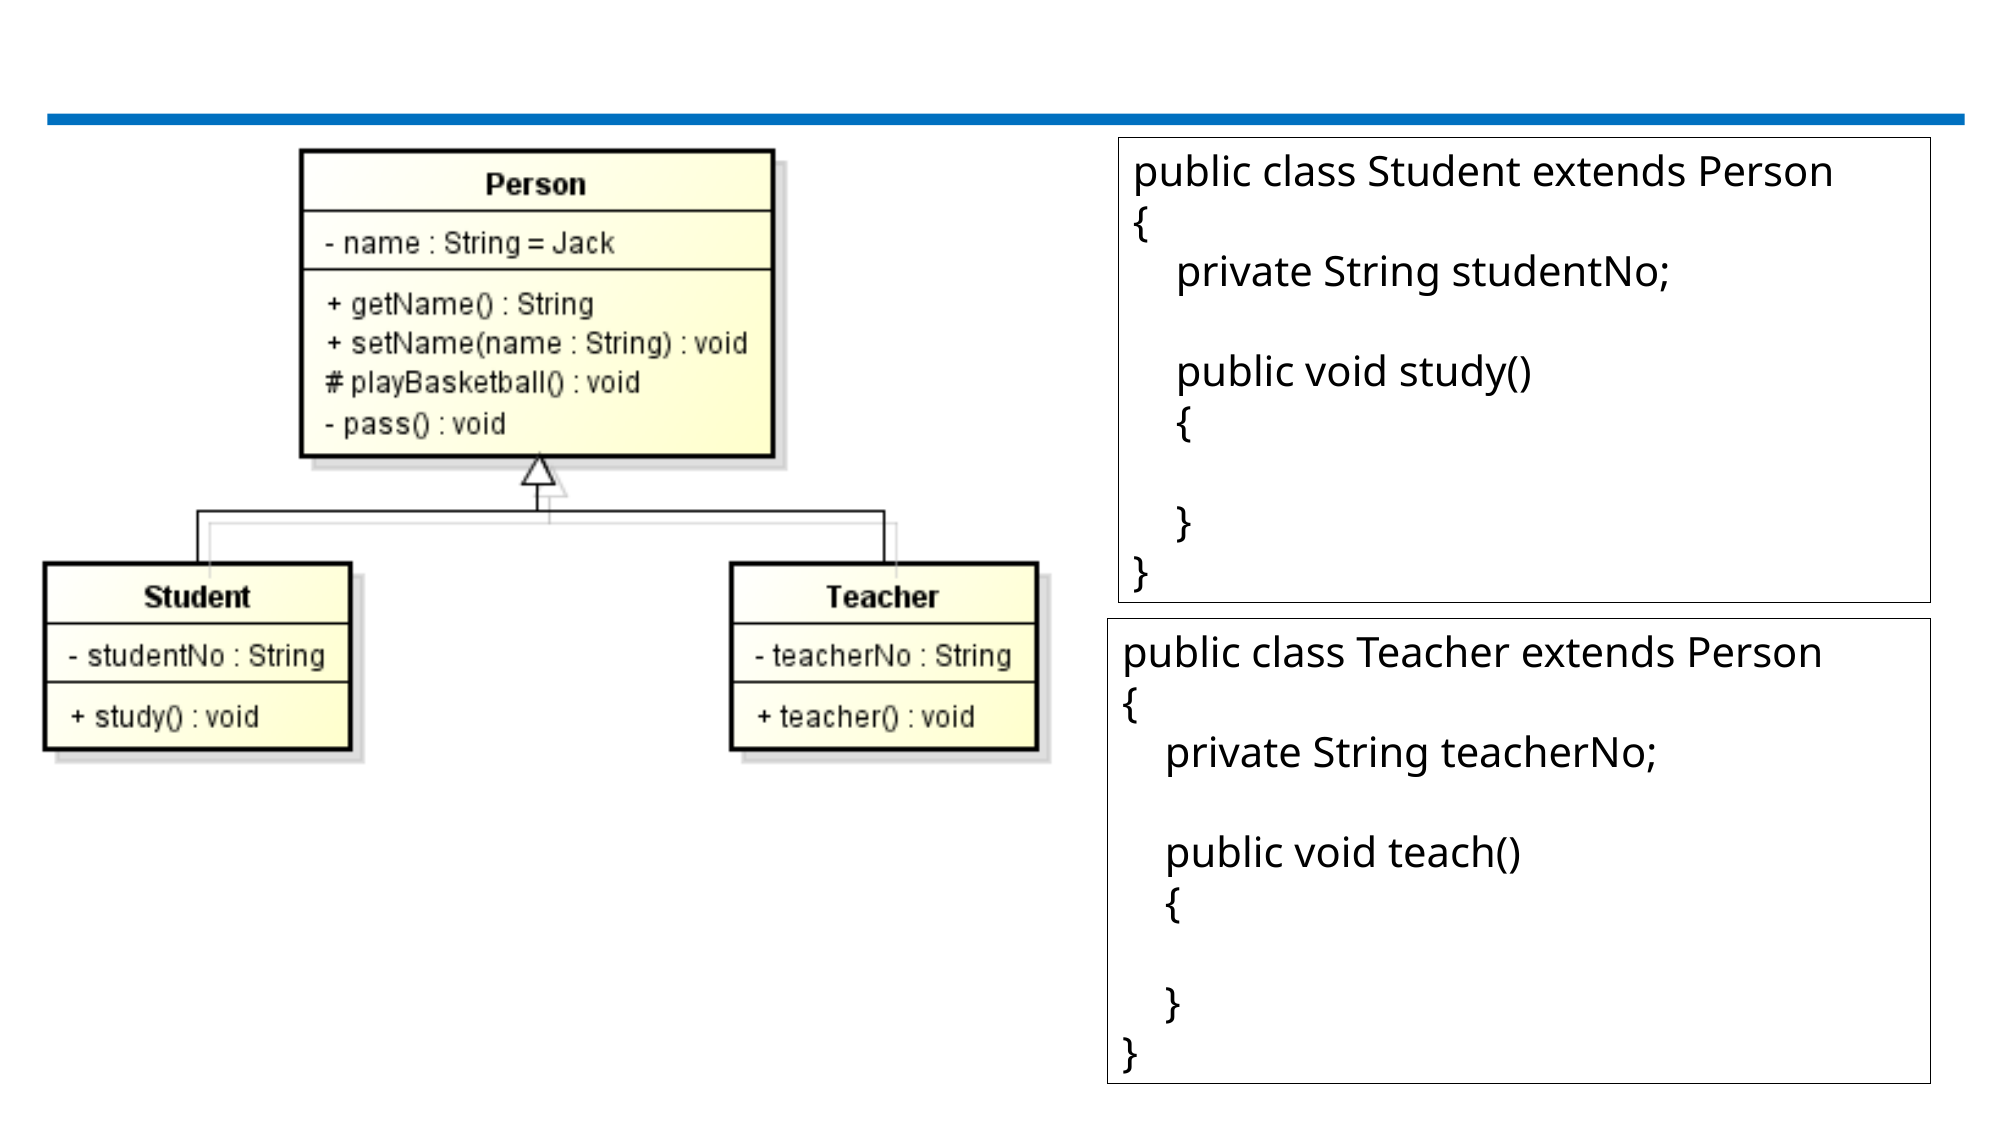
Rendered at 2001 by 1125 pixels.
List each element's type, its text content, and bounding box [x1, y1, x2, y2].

text_box public class Teacher extends Person { private String teacherNo; public void teach() { } } [1107, 618, 1931, 1084]
text_box public class Student extends Person { private String studentNo; public void study() { } } [1118, 137, 1931, 603]
picture [31, 137, 1062, 767]
